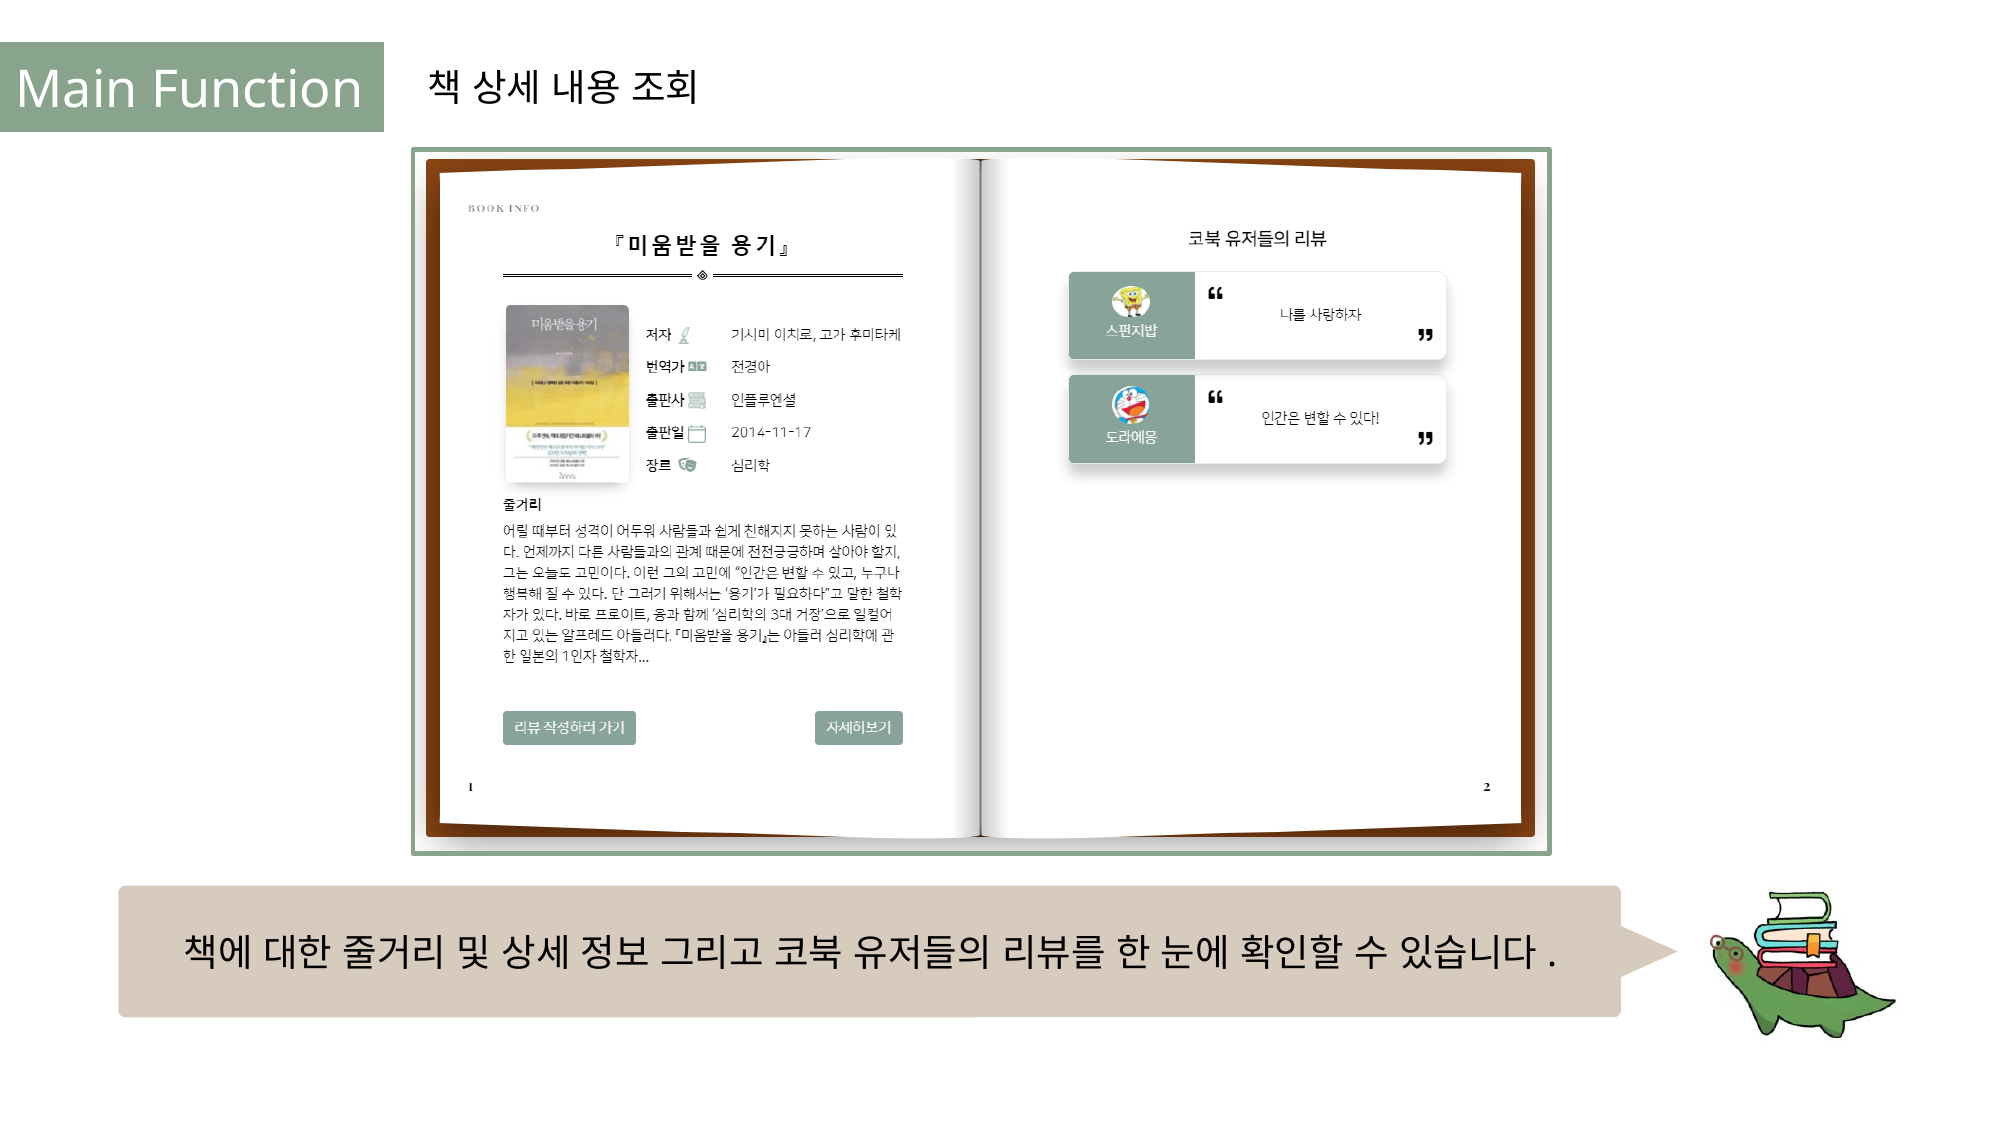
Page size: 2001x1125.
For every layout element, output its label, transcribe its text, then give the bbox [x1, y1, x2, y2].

text_box [1618, 923, 1677, 980]
text_box [117, 884, 1623, 1019]
picture [1677, 846, 1922, 1090]
text_box 책에 대한 줄거리 및 상세 정보 그리고 코북 유저들의 리뷰를 한 눈에 확인할 수 있습니다. [168, 921, 1572, 981]
picture [415, 151, 1548, 851]
text_box Main Function [1, 47, 379, 125]
text_box 책 상세 내용 조회 [412, 56, 716, 117]
text_box [0, 42, 384, 132]
